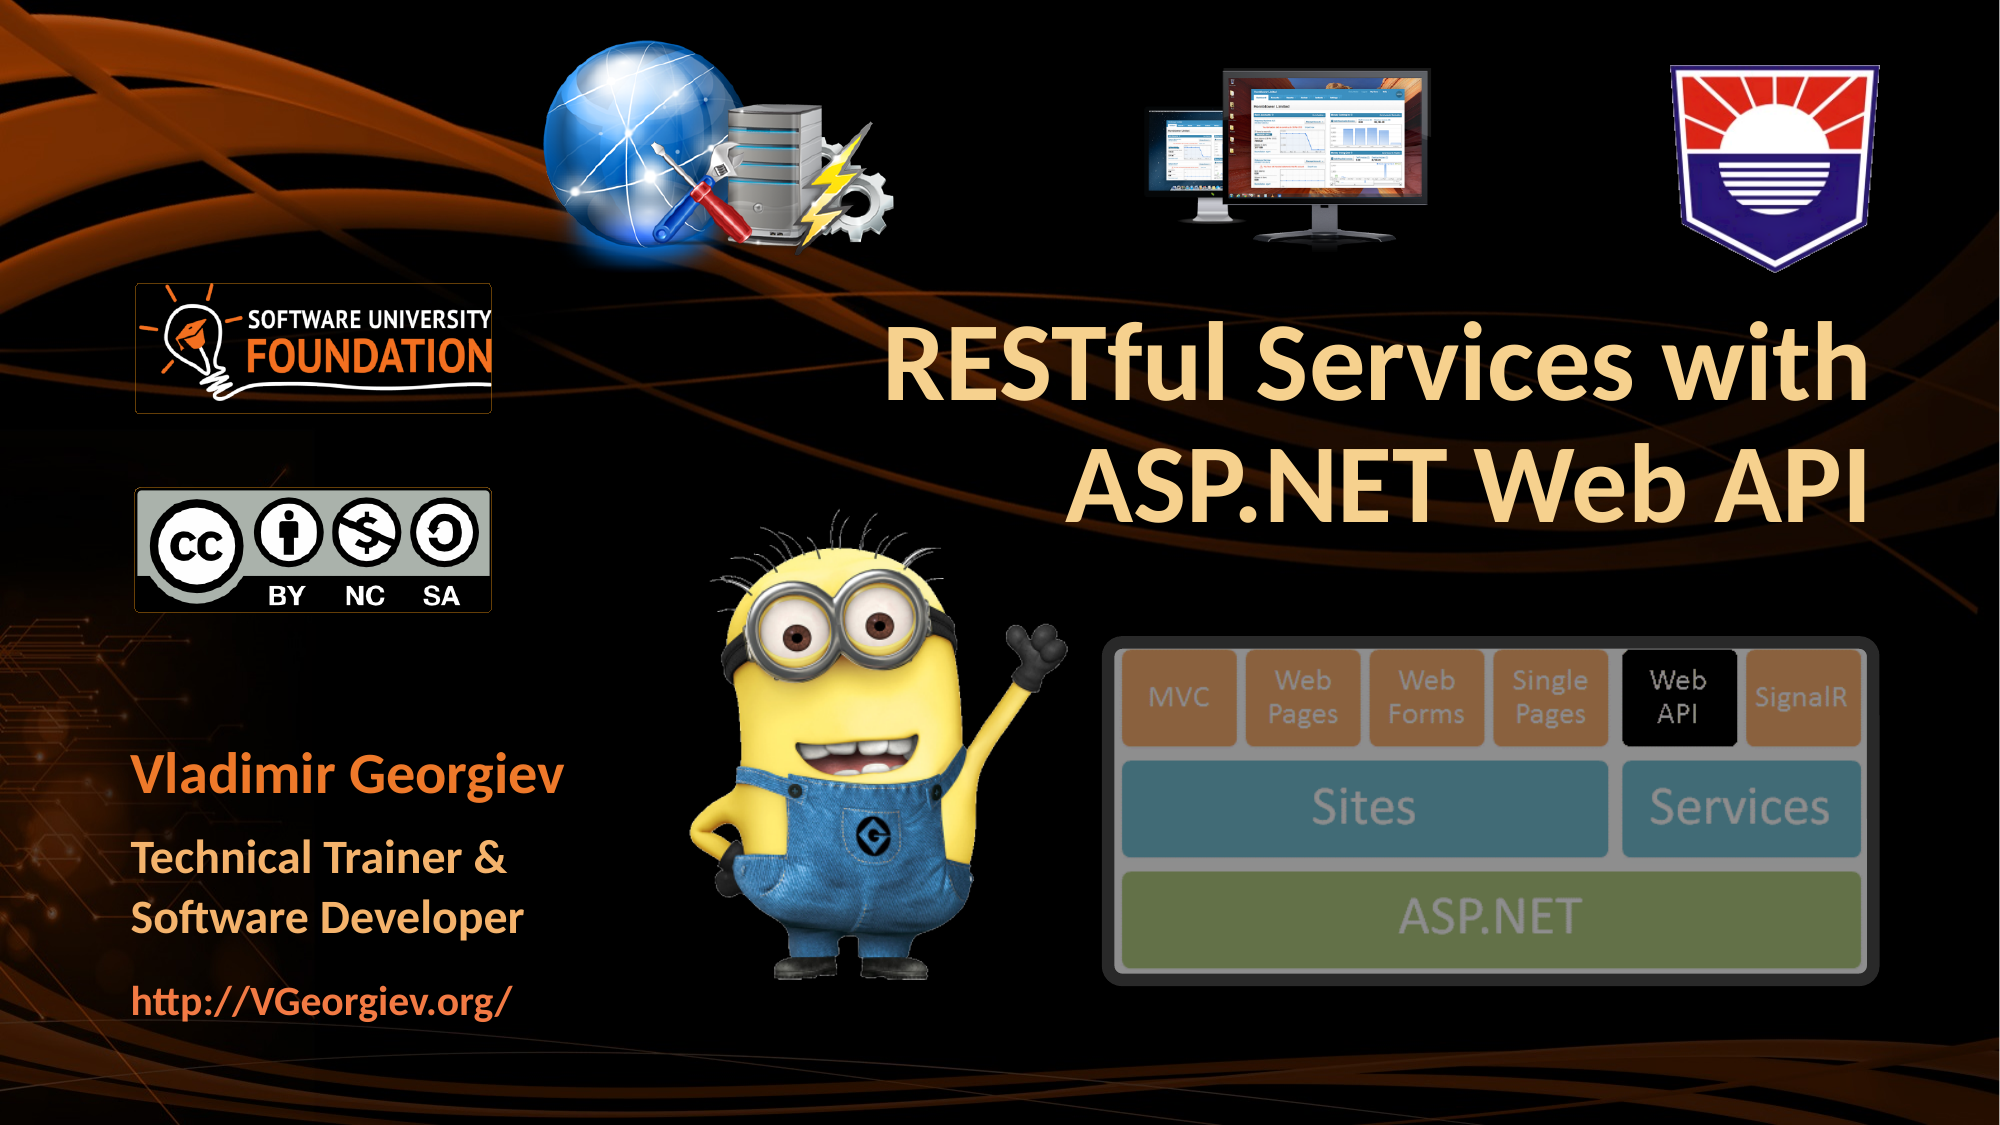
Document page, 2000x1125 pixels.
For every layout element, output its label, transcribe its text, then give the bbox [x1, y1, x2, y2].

picture [0, 0, 2000, 1125]
list Vladimir Georgiev [124, 725, 648, 812]
list Technical Trainer & Software Developer [124, 816, 648, 950]
title RESTful Services with ASP.NET Web API [737, 299, 1874, 550]
list http://VGeorgiev.org/ [124, 965, 648, 1031]
